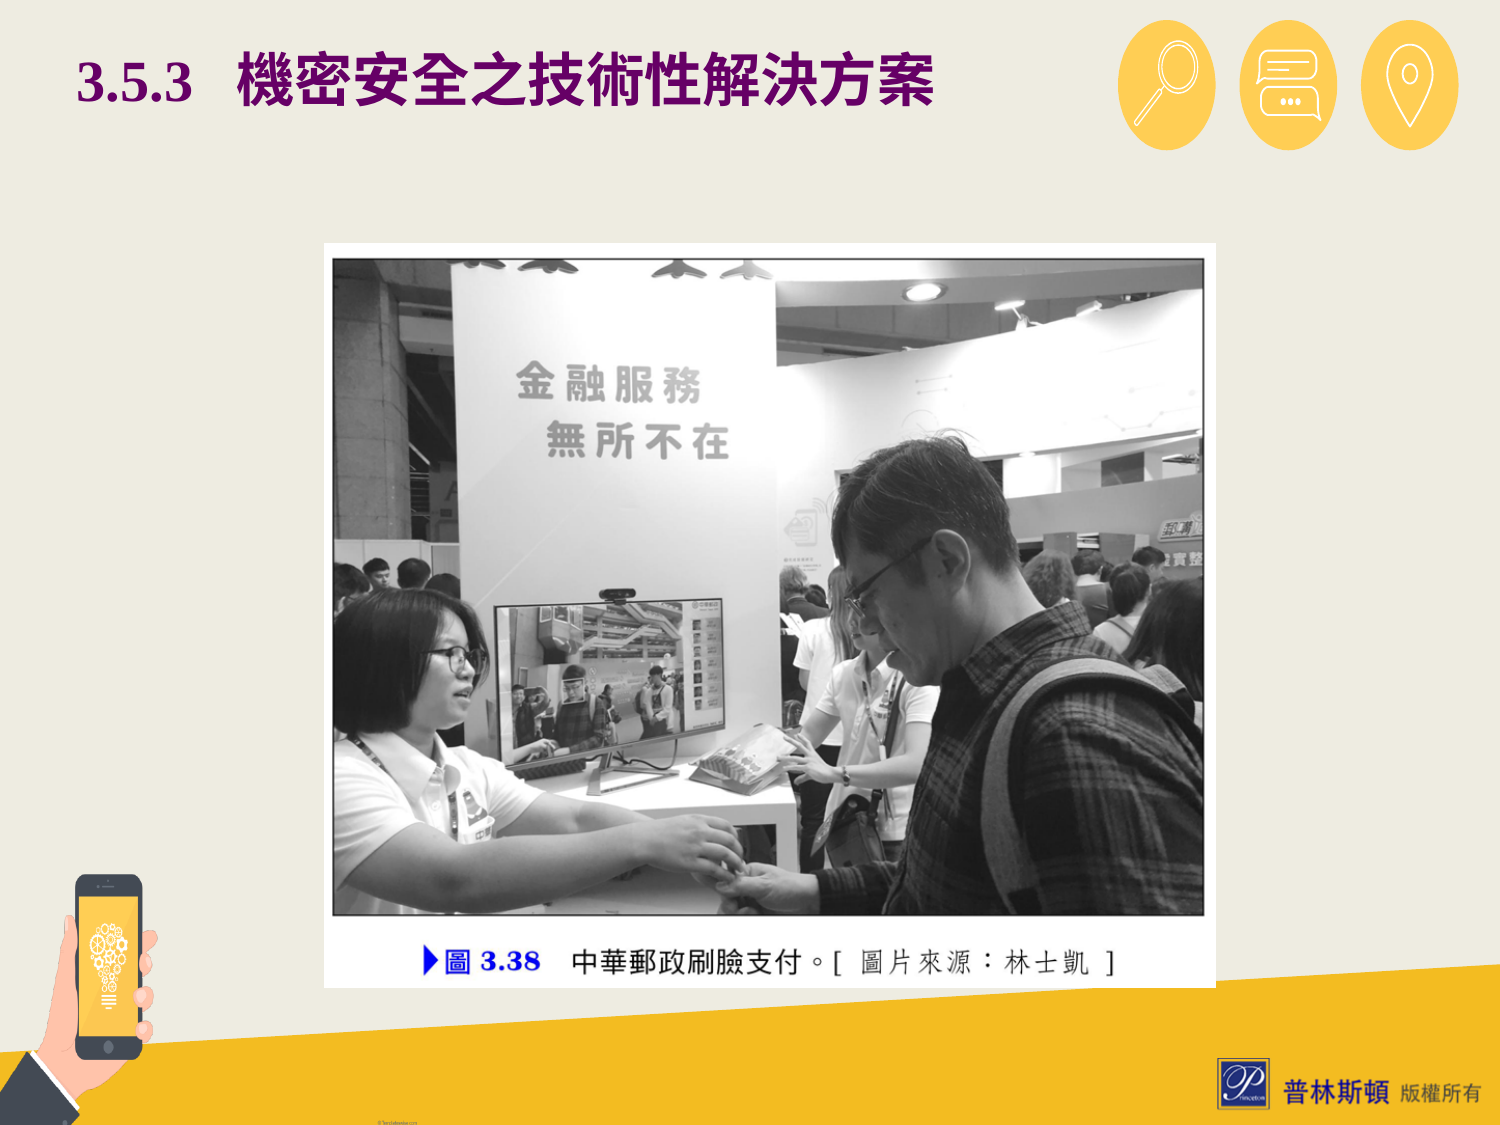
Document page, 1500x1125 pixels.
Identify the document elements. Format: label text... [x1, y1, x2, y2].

picture [1217, 1058, 1500, 1125]
picture [0, 243, 1216, 1125]
title 3.5.3 機密安全之技術性解決方案 [76, 19, 1459, 114]
